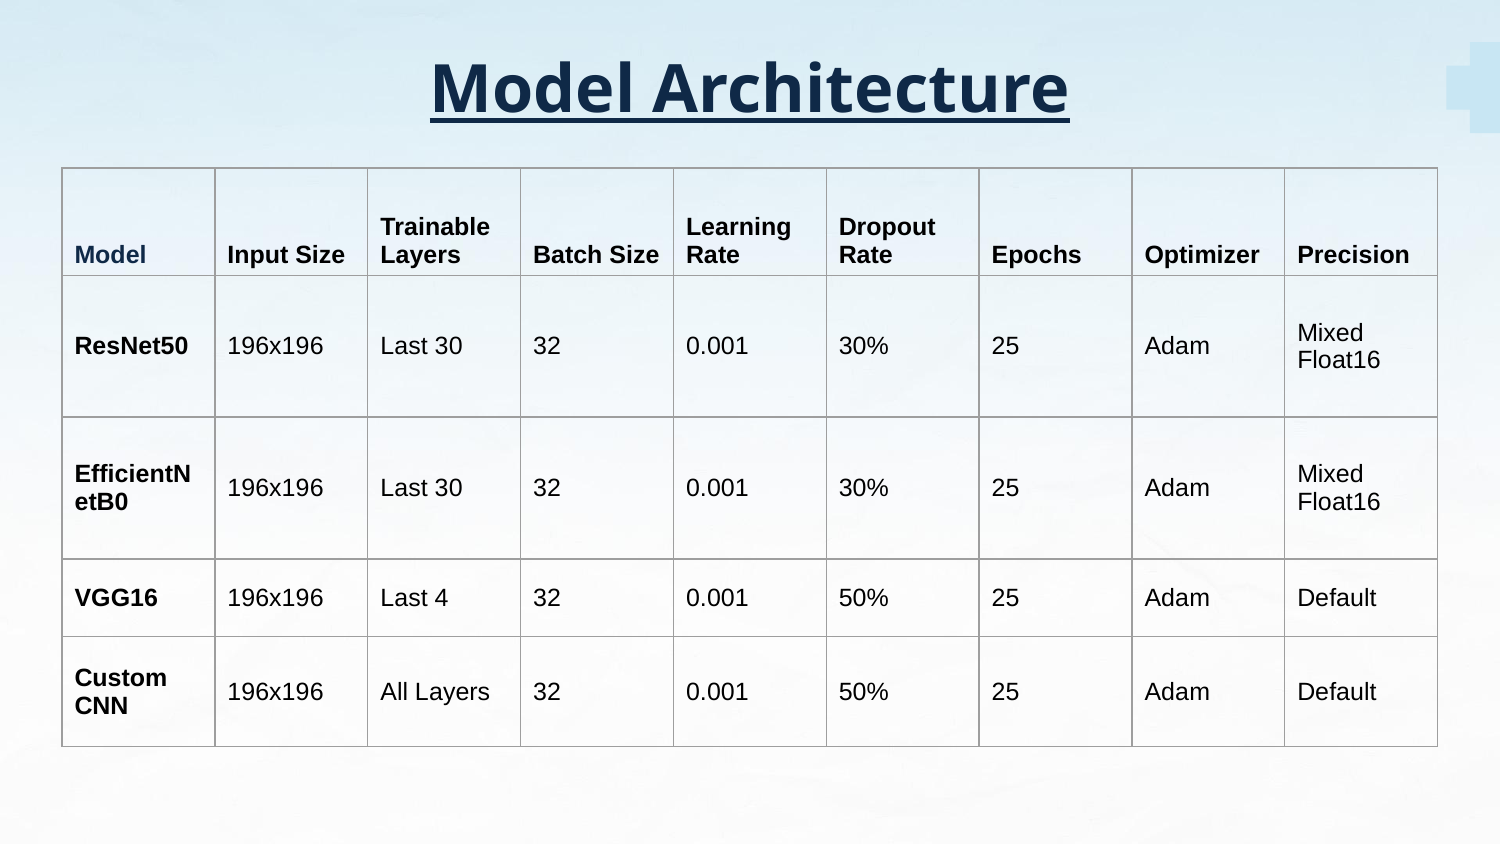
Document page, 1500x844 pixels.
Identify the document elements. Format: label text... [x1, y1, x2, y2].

table_cell Last 30 [368, 418, 520, 558]
table_cell 32 [521, 418, 673, 558]
table_header Trainable Layers [368, 169, 520, 275]
table_cell 25 [980, 276, 1131, 416]
table_cell 32 [521, 560, 673, 636]
table_header Optimizer [1133, 169, 1284, 275]
table_cell 25 [980, 637, 1131, 746]
table_cell Default [1285, 560, 1437, 636]
table_header Epochs [980, 169, 1131, 275]
table_cell Last 30 [368, 276, 520, 416]
table_cell Mixed Float16 [1285, 276, 1437, 416]
table_cell 196x196 [216, 418, 367, 558]
table_header Model [63, 169, 214, 275]
table_cell Mixed Float16 [1285, 418, 1437, 558]
table_header Learning Rate [674, 169, 826, 275]
table_cell 25 [980, 418, 1131, 558]
table_cell 50% [827, 637, 978, 746]
table_cell Adam [1133, 418, 1284, 558]
picture [0, 0, 1500, 844]
table_cell 0.001 [674, 637, 826, 746]
table_header Batch Size [521, 169, 673, 275]
table_header Precision [1285, 169, 1437, 275]
title Model Architecture [118, 31, 1382, 126]
table_cell 0.001 [674, 418, 826, 558]
table_cell 196x196 [216, 276, 367, 416]
table_cell Adam [1133, 276, 1284, 416]
table_cell VGG16 [63, 560, 214, 636]
table_header Dropout Rate [827, 169, 978, 275]
table_cell Adam [1133, 560, 1284, 636]
table_cell 32 [521, 637, 673, 746]
table_cell All Layers [368, 637, 520, 746]
table_cell Adam [1133, 637, 1284, 746]
table_cell 196x196 [216, 637, 367, 746]
table_cell Custom CNN [63, 637, 214, 746]
table_cell 196x196 [216, 560, 367, 636]
table_cell 50% [827, 560, 978, 636]
table_cell EfficientNetB0 [63, 418, 214, 558]
table_cell ResNet50 [63, 276, 214, 416]
table_cell Default [1285, 637, 1437, 746]
table_cell 0.001 [674, 560, 826, 636]
table_header Input Size [216, 169, 367, 275]
table_cell 32 [521, 276, 673, 416]
table_cell Last 4 [368, 560, 520, 636]
table_cell 30% [827, 276, 978, 416]
table_cell 0.001 [674, 276, 826, 416]
table_cell 30% [827, 418, 978, 558]
table_cell 25 [980, 560, 1131, 636]
